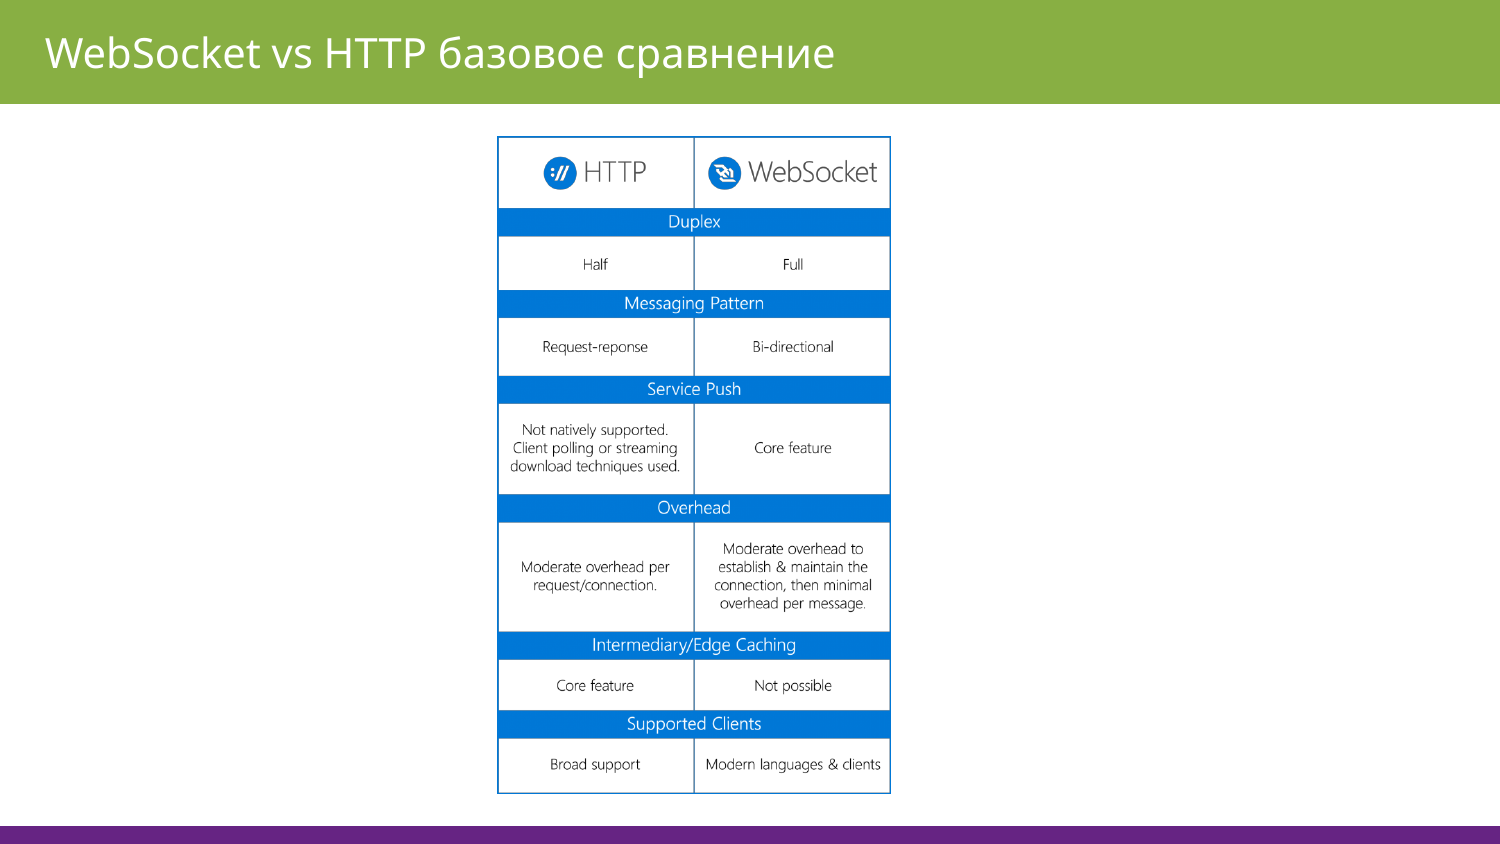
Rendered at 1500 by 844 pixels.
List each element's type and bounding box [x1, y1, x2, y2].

picture [496, 136, 891, 794]
text_box [0, 826, 1500, 844]
text_box [0, 0, 1500, 104]
